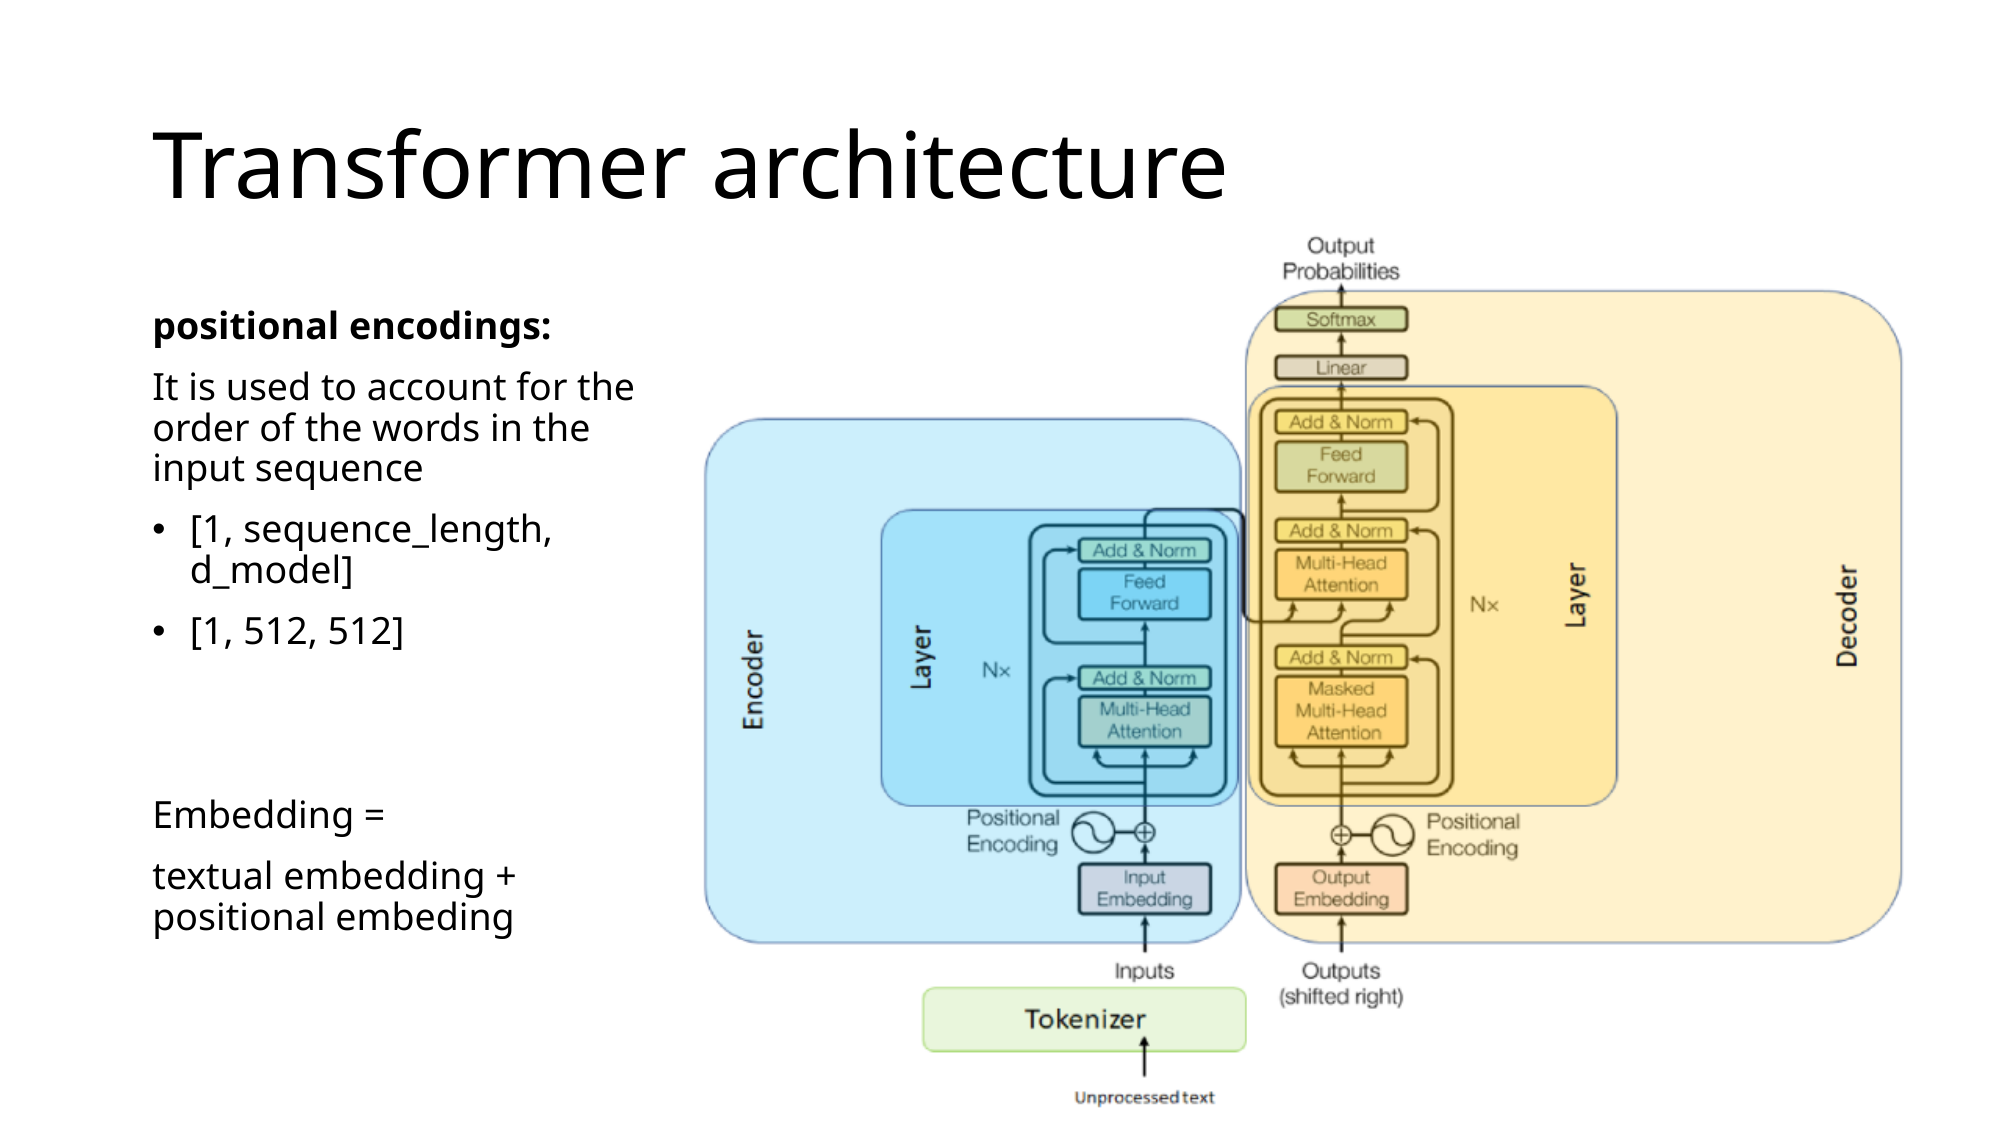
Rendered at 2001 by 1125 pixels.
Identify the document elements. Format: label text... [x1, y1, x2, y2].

title Transformer architecture [137, 59, 1863, 278]
picture [673, 203, 1922, 1110]
list positional encodings: It is used to account for the order of the words in the input sequence [1, sequence_length, d_model] [1, 512, 512] Embedding = textual embedding + positional embeding [137, 299, 660, 1014]
